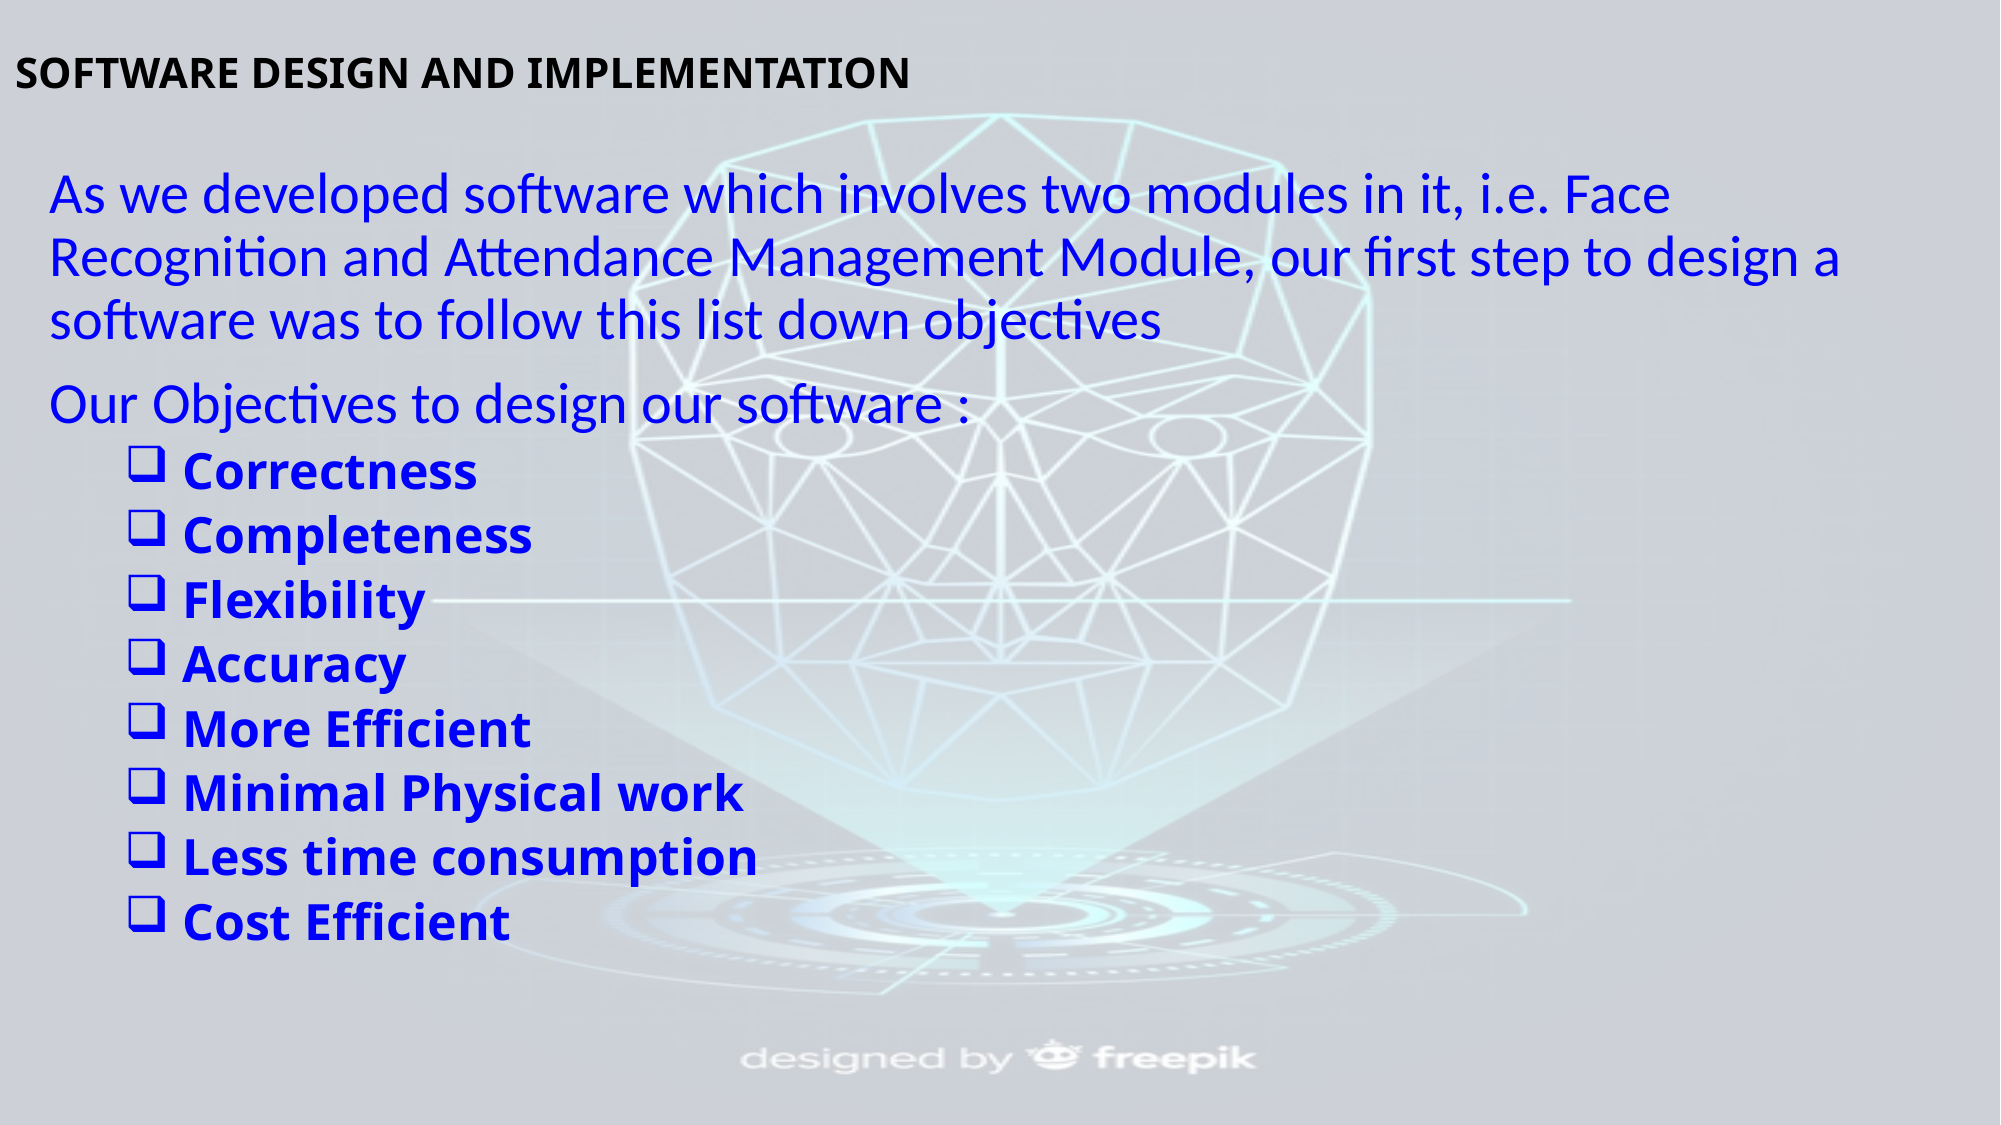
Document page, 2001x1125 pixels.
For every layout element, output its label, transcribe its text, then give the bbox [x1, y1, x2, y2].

list As we developed software which involves two modules in it, i.e. Face Recognition and Attendance Management Module, our first step to design a software was to follow this list down objectives Our Objectives to design our software : Correctness Completeness Flexibility Accuracy More Efficient Minimal Physical work Less time consumption Cost Efficient [34, 155, 1933, 1101]
title SOFTWARE DESIGN AND IMPLEMENTATION [0, 44, 1694, 156]
